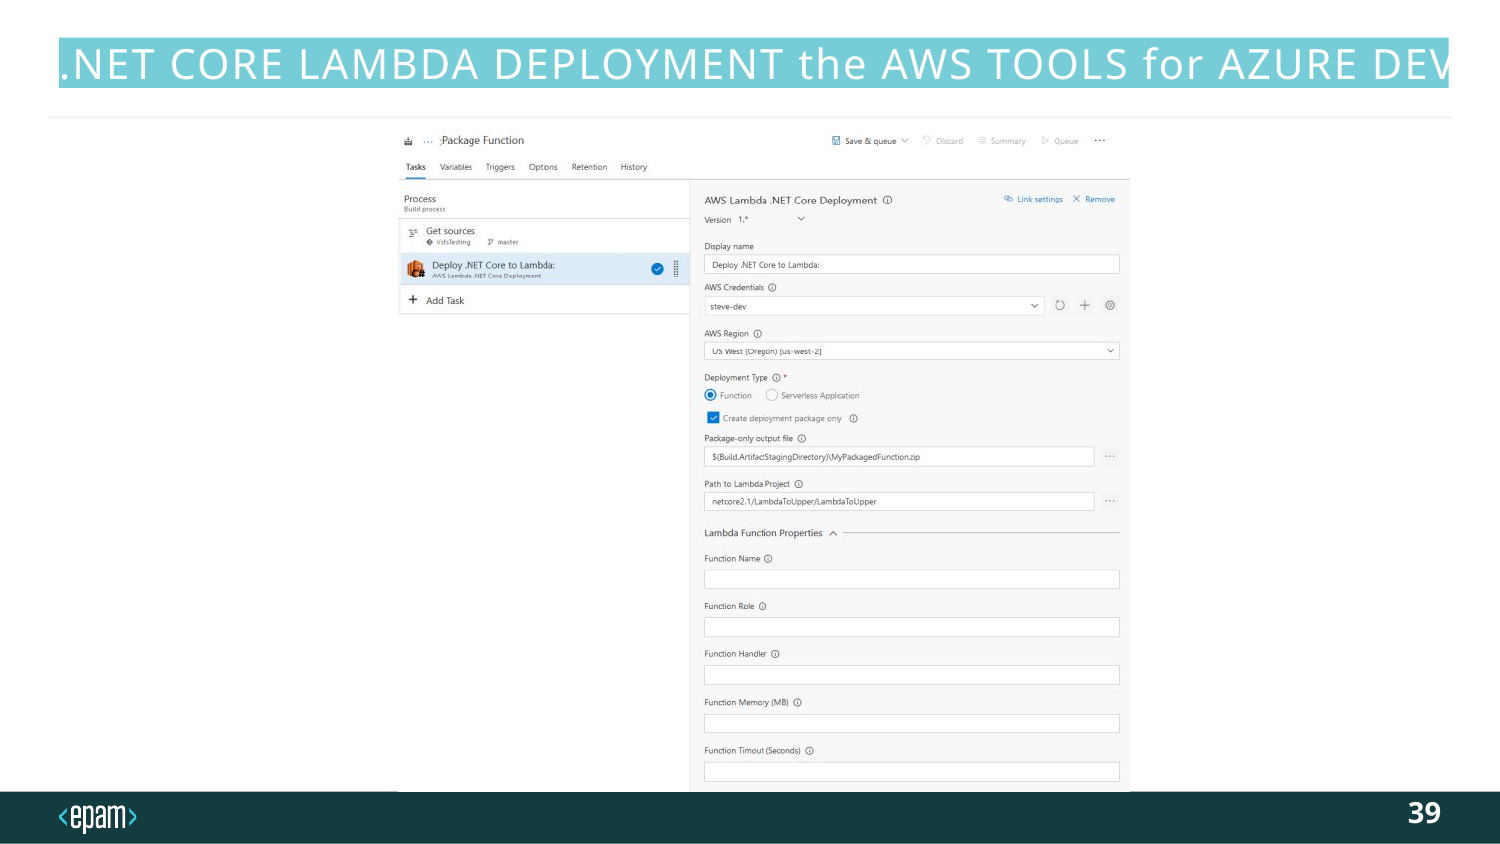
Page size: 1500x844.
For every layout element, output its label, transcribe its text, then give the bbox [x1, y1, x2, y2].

picture [398, 129, 1130, 792]
text_box .NET CORE LAMBDA DEPLOYMENT the AWS TOOLS for AZURE DEVOPS [59, 37, 1449, 88]
slide_number 39 [1216, 791, 1442, 844]
